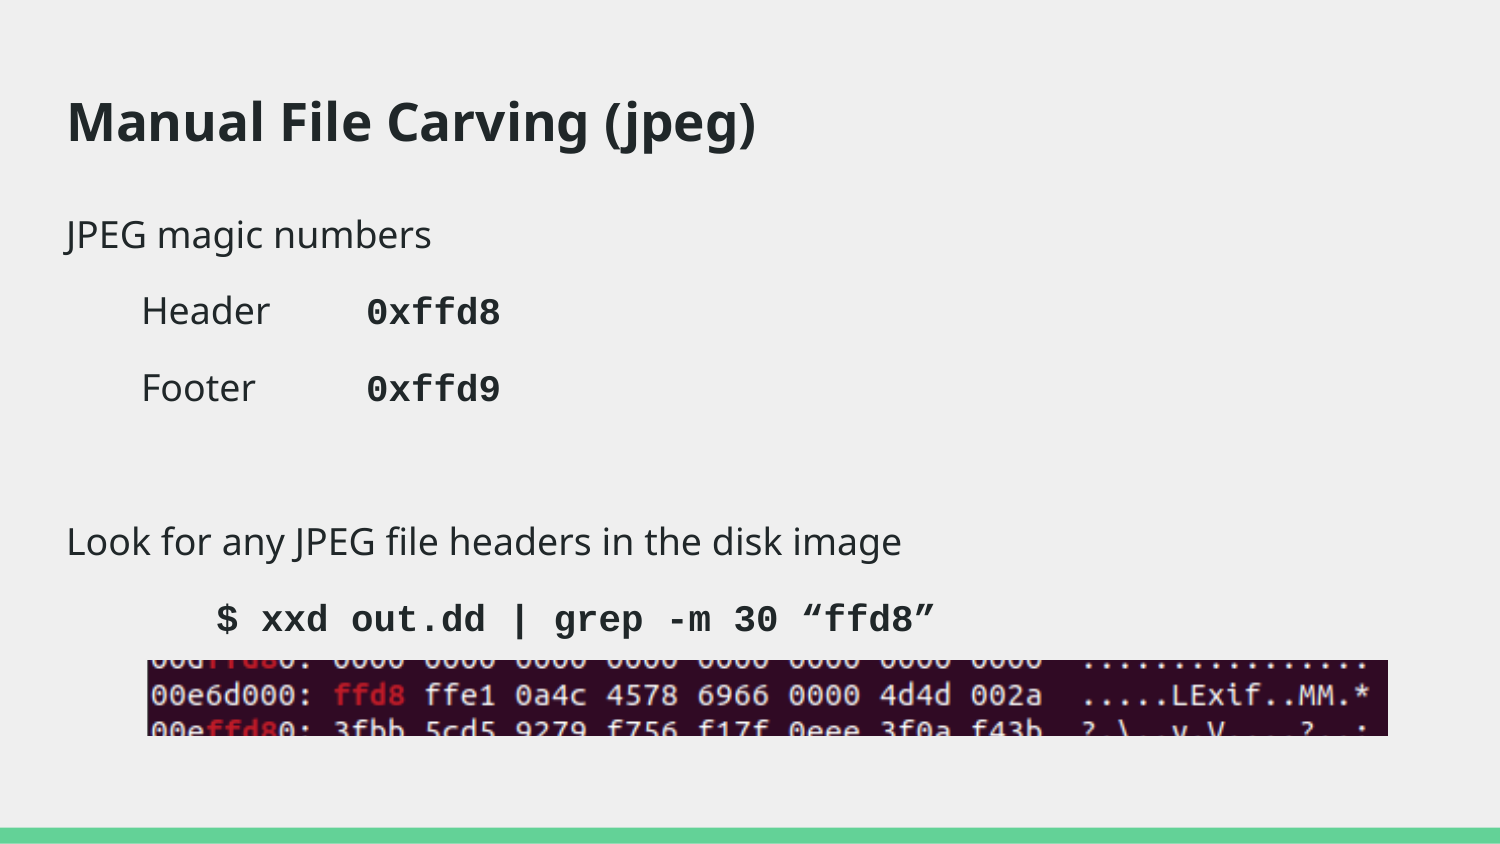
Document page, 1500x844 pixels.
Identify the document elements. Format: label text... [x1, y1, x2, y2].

title Manual File Carving (jpeg) [51, 72, 1449, 167]
picture [147, 660, 1389, 737]
list JPEG magic numbers Header 0xffd8 Footer 0xffd9 Look for any JPEG file headers in the disk image $ xxd out.dd | grep -m 30 “ffd8” [51, 189, 1449, 750]
